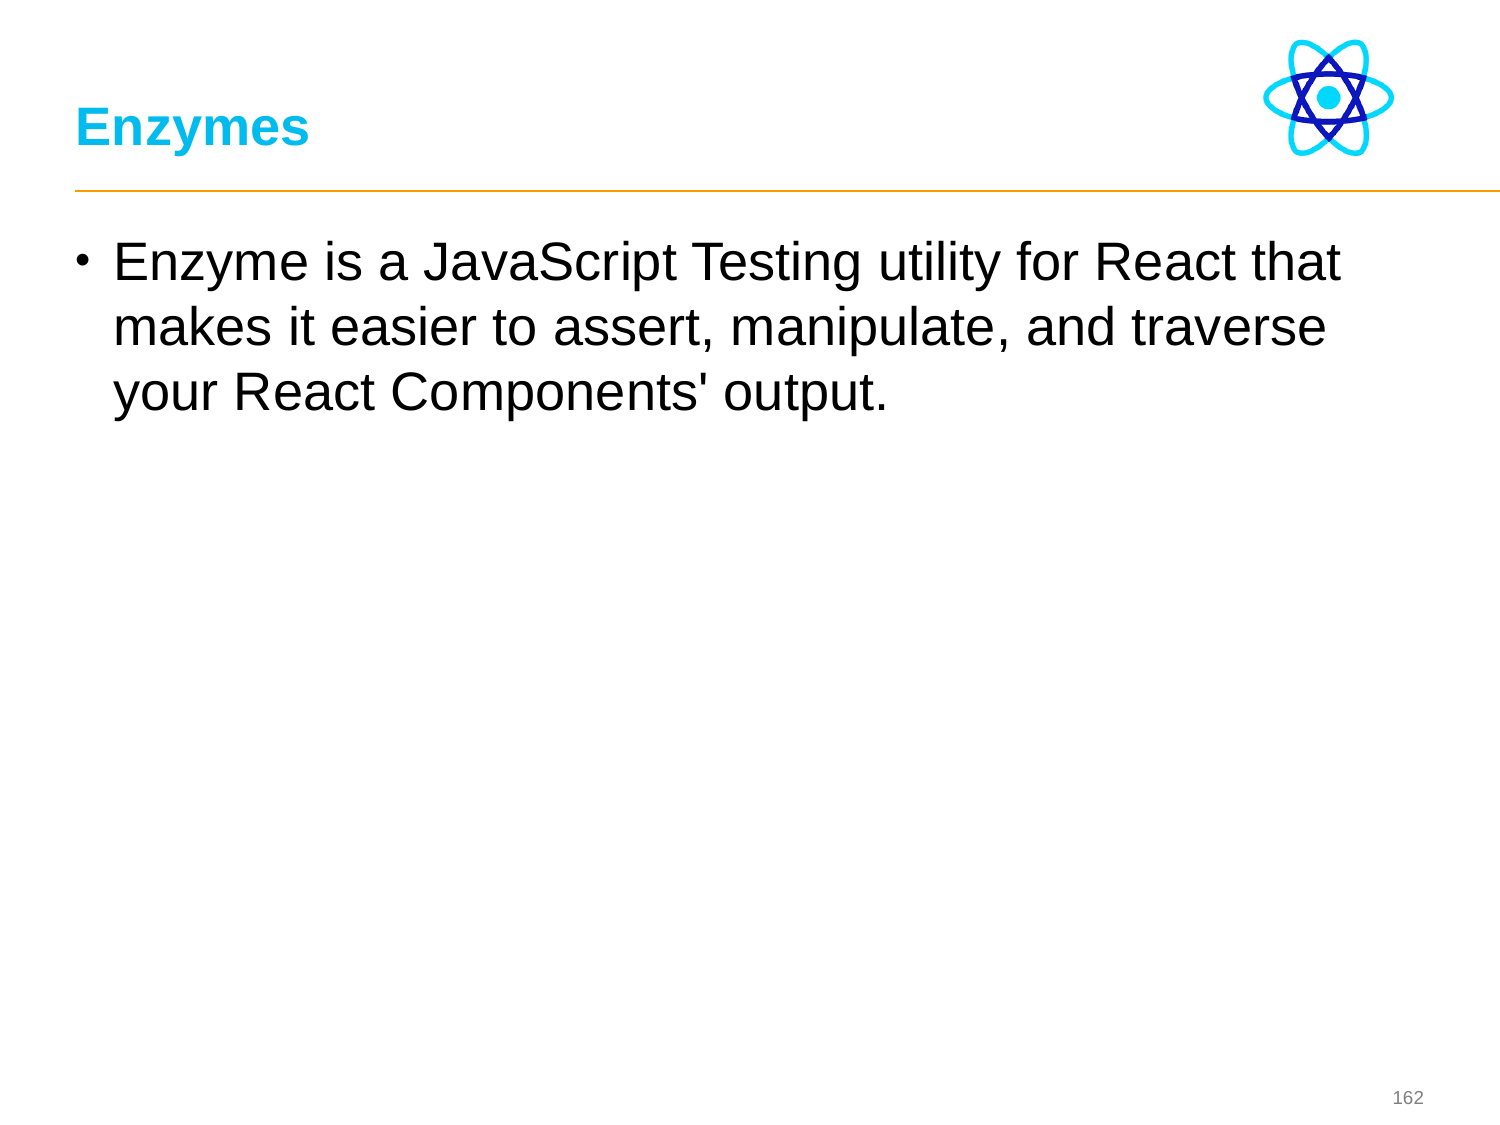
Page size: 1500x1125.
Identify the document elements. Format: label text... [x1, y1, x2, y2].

title Enzymes [75, 27, 1422, 157]
list Enzyme is a JavaScript Testing utility for React that makes it easier to assert, manipulate, and traverse your React Components' output. [75, 226, 1425, 1018]
